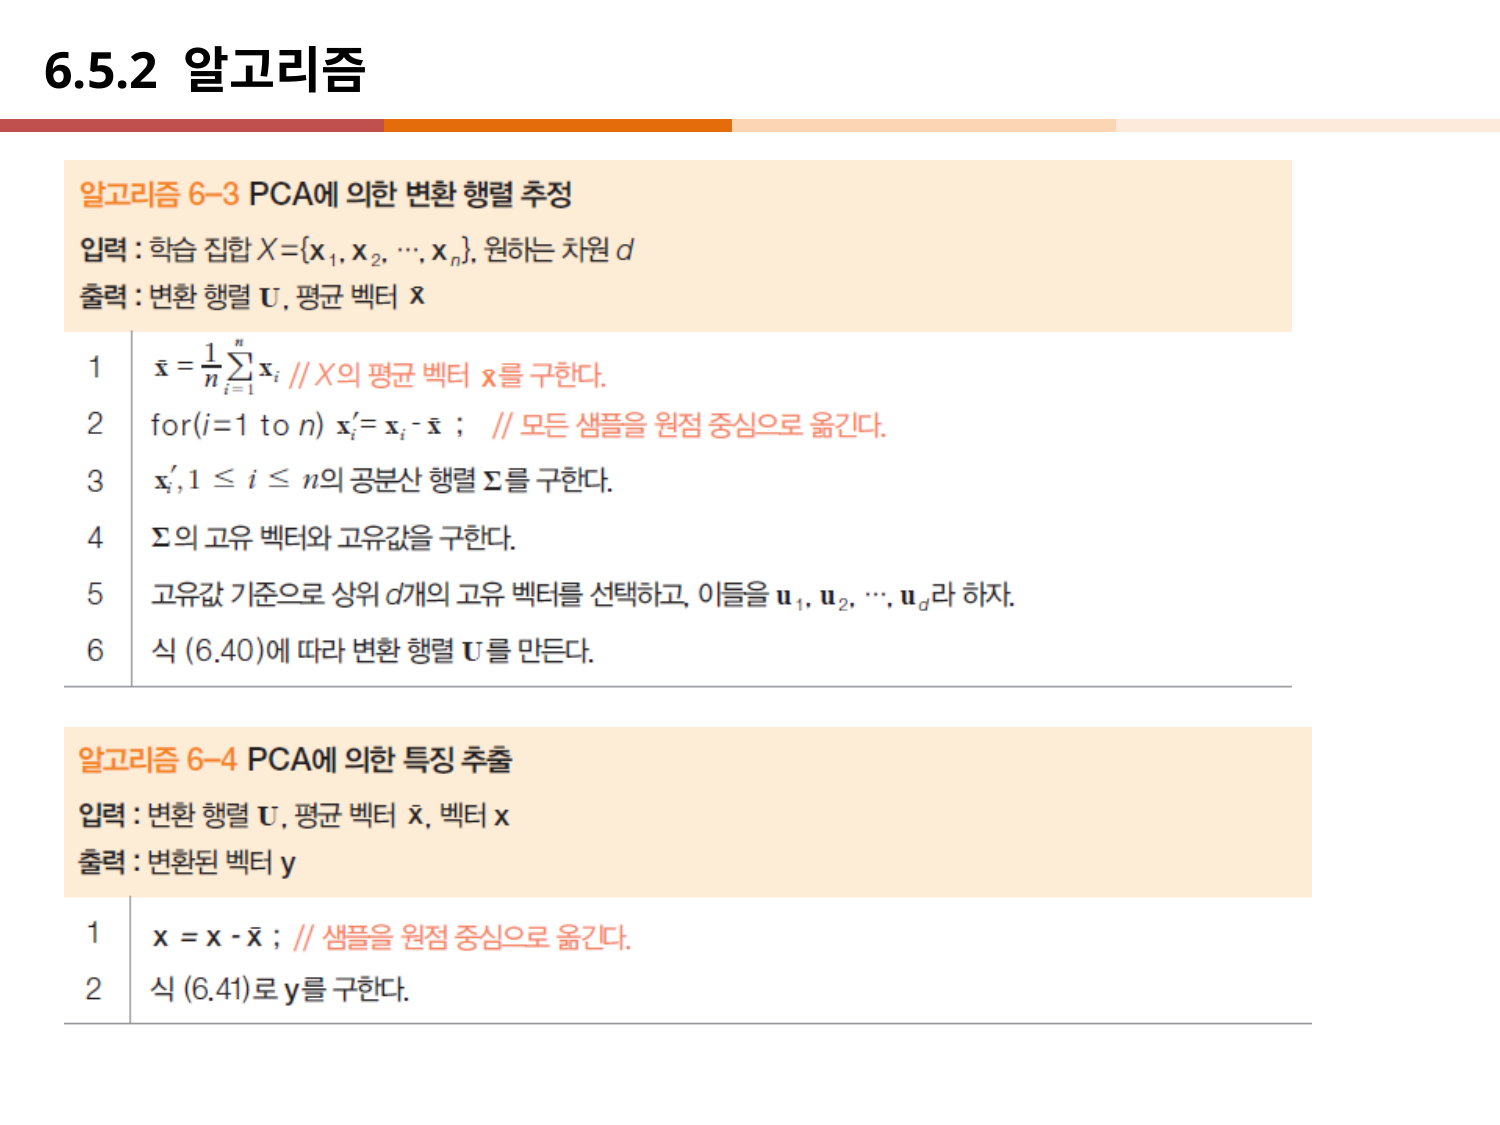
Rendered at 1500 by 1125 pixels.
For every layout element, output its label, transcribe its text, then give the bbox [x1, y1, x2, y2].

picture [64, 160, 1292, 694]
title 6.5.2 알고리즘 [29, 23, 1270, 114]
picture [64, 727, 1312, 1046]
